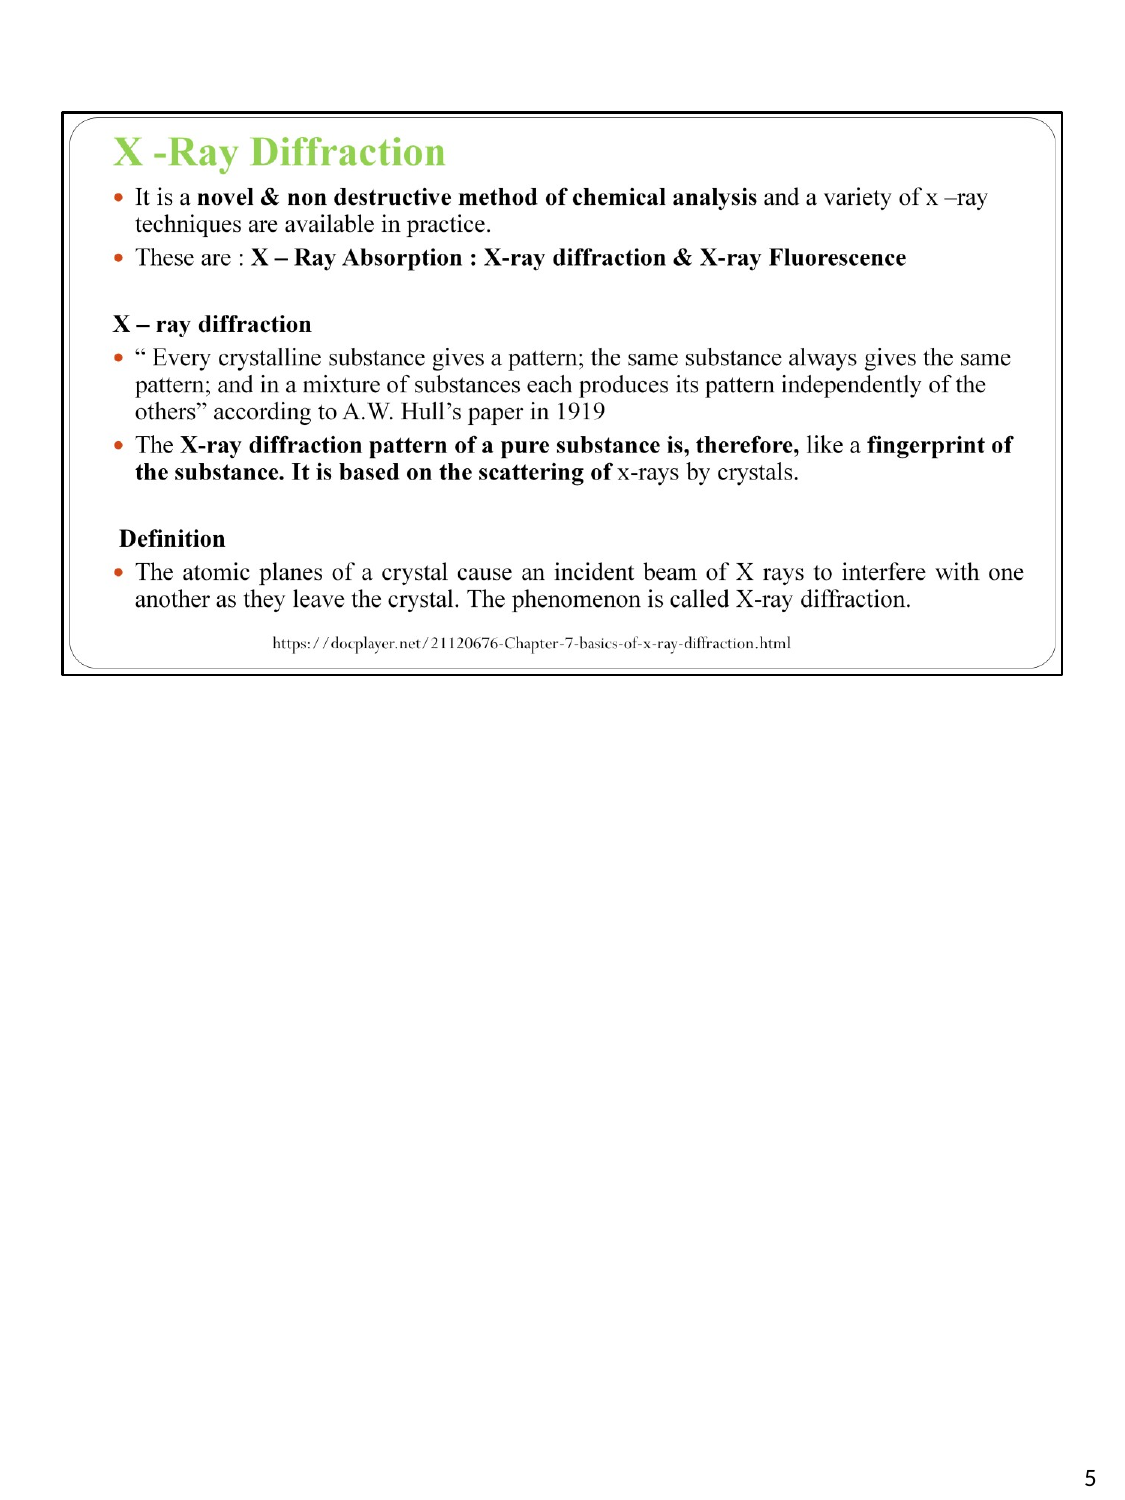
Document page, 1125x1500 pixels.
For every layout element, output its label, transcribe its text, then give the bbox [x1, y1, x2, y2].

slide_number 5 [1077, 1465, 1116, 1500]
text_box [61, 111, 1064, 677]
